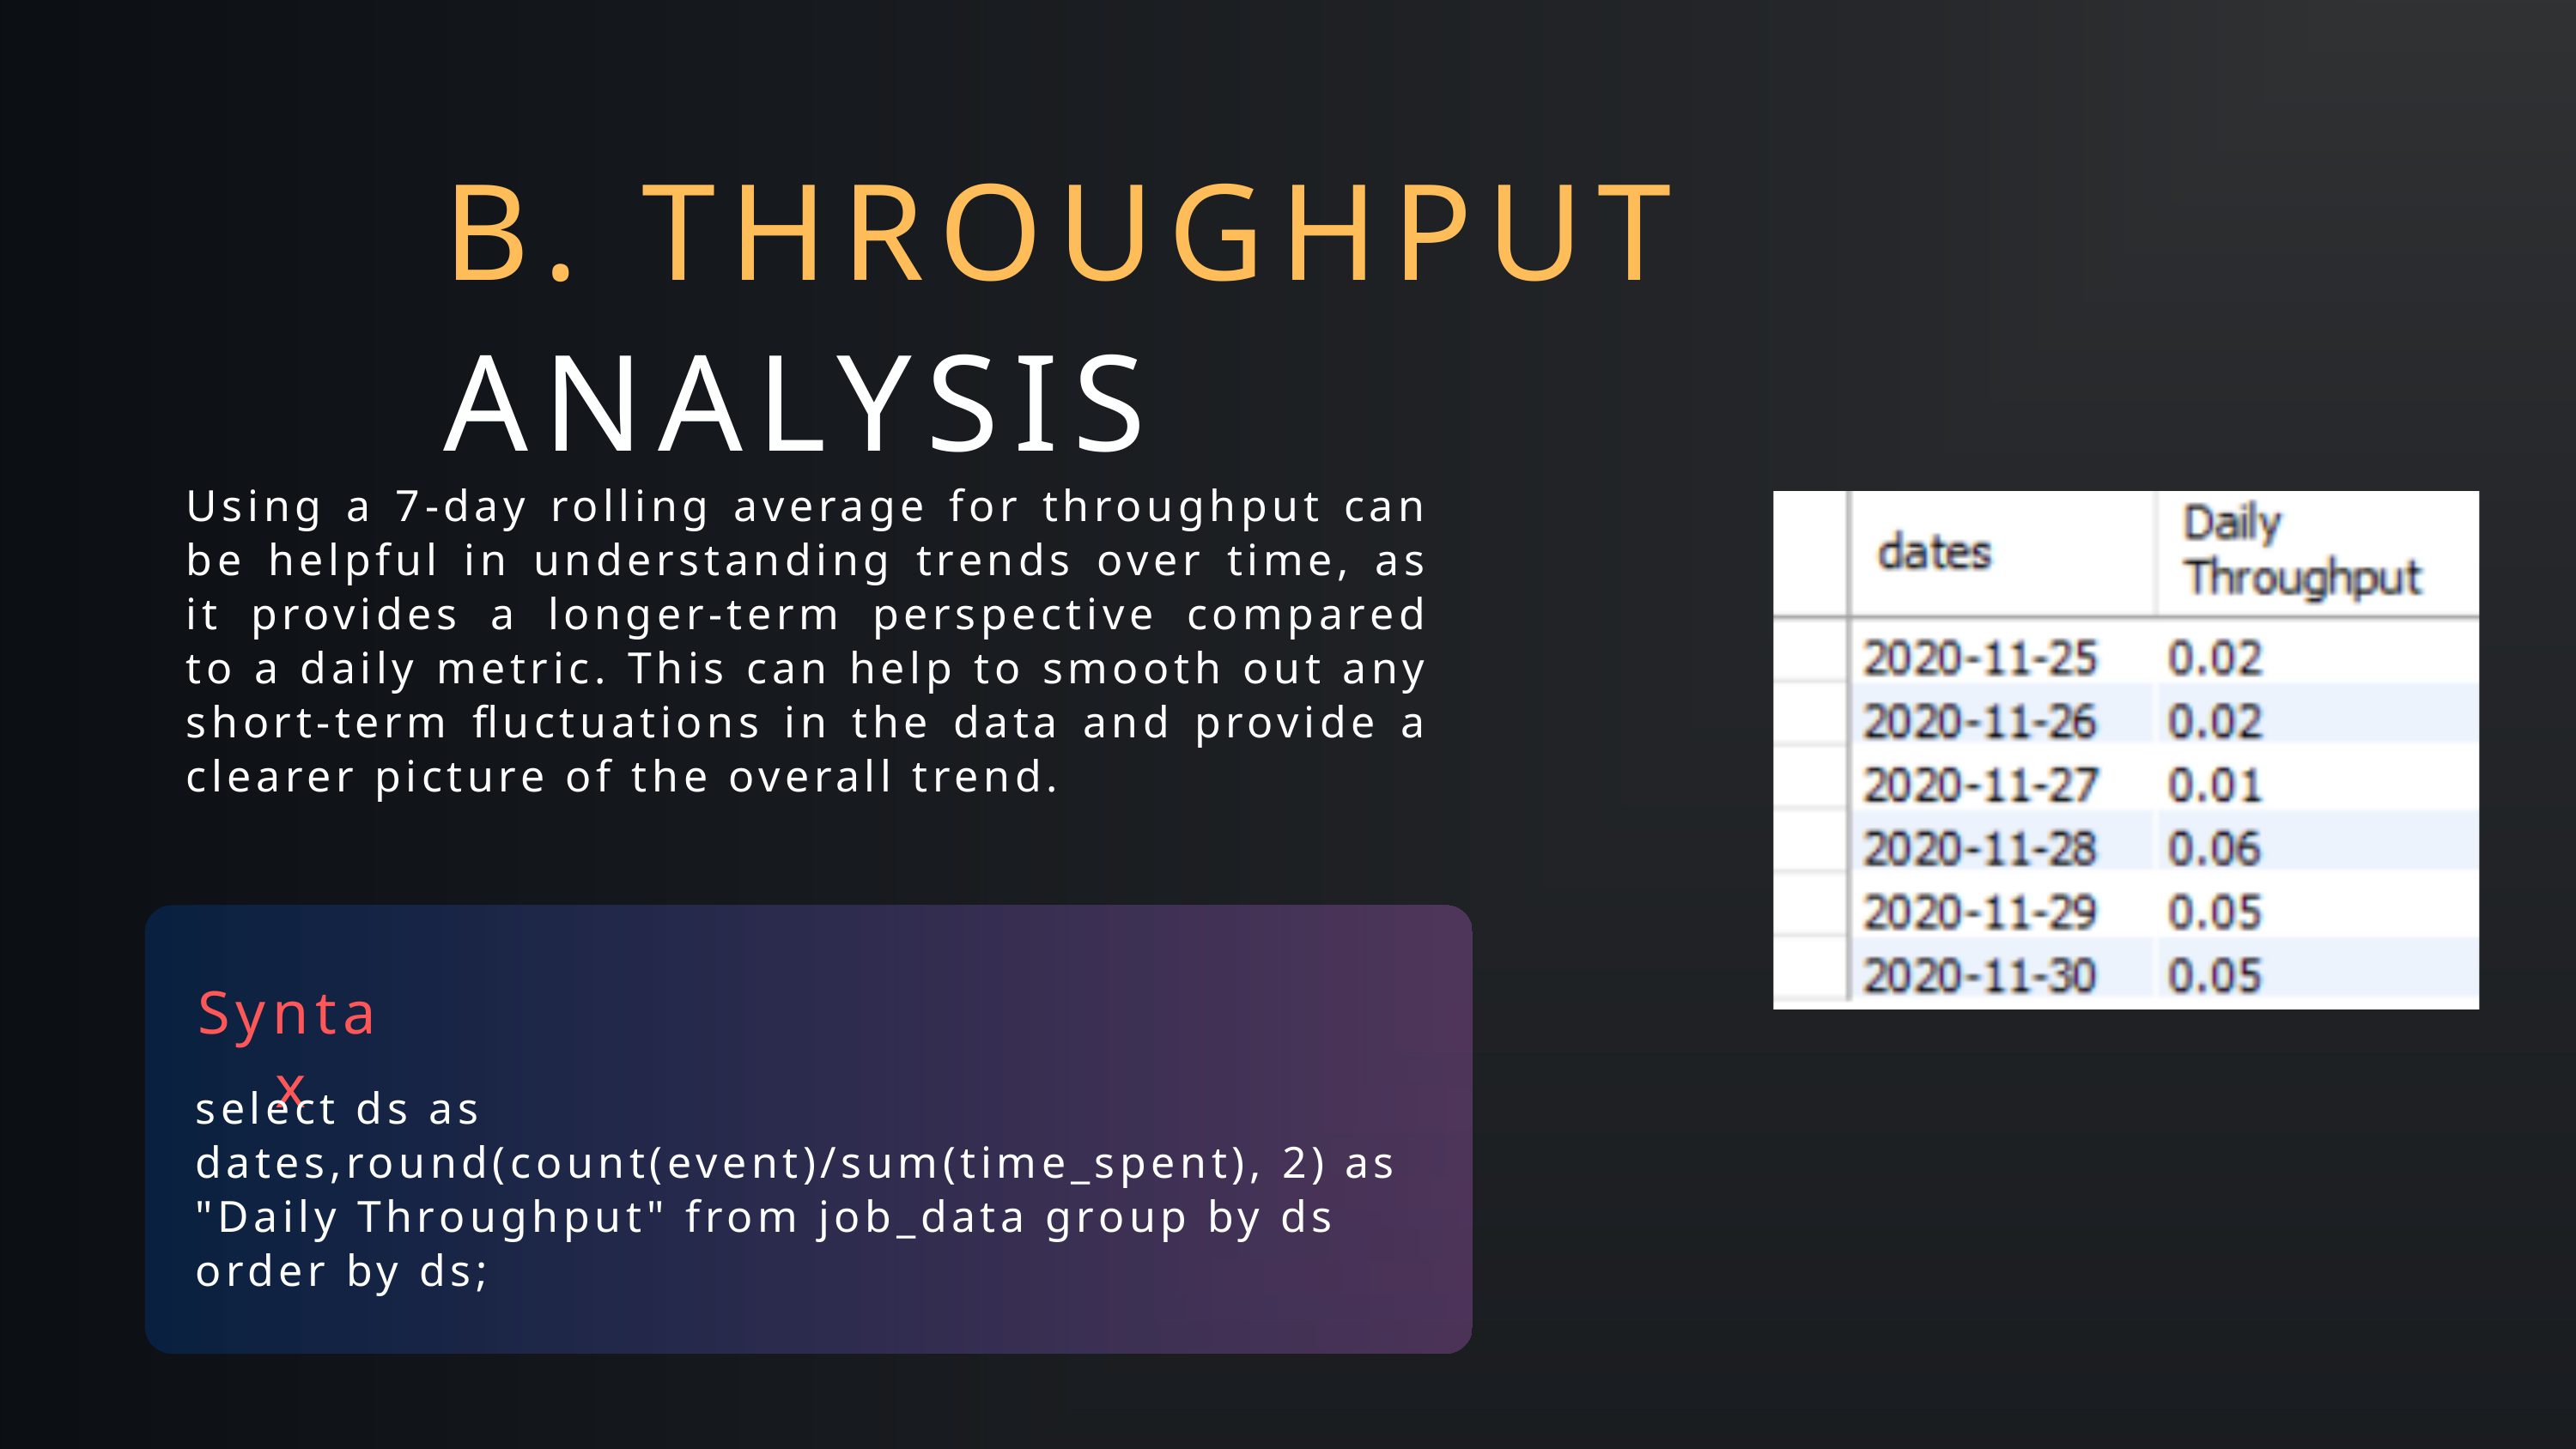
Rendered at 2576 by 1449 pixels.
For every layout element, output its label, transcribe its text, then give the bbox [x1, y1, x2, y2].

text_box [0, 0, 2576, 1449]
text_box B. THROUGHPUT ANALYSIS [443, 136, 2050, 477]
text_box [144, 905, 1473, 1354]
text_box Using a 7-day rolling average for throughput can be helpful in understanding trends over time, as it provides a longer-term perspective compared to a daily metric. This can help to smooth out any short-term fluctuations in the data and provide a clearer picture of the overall trend. [185, 476, 1431, 801]
text_box [1773, 491, 2480, 1009]
